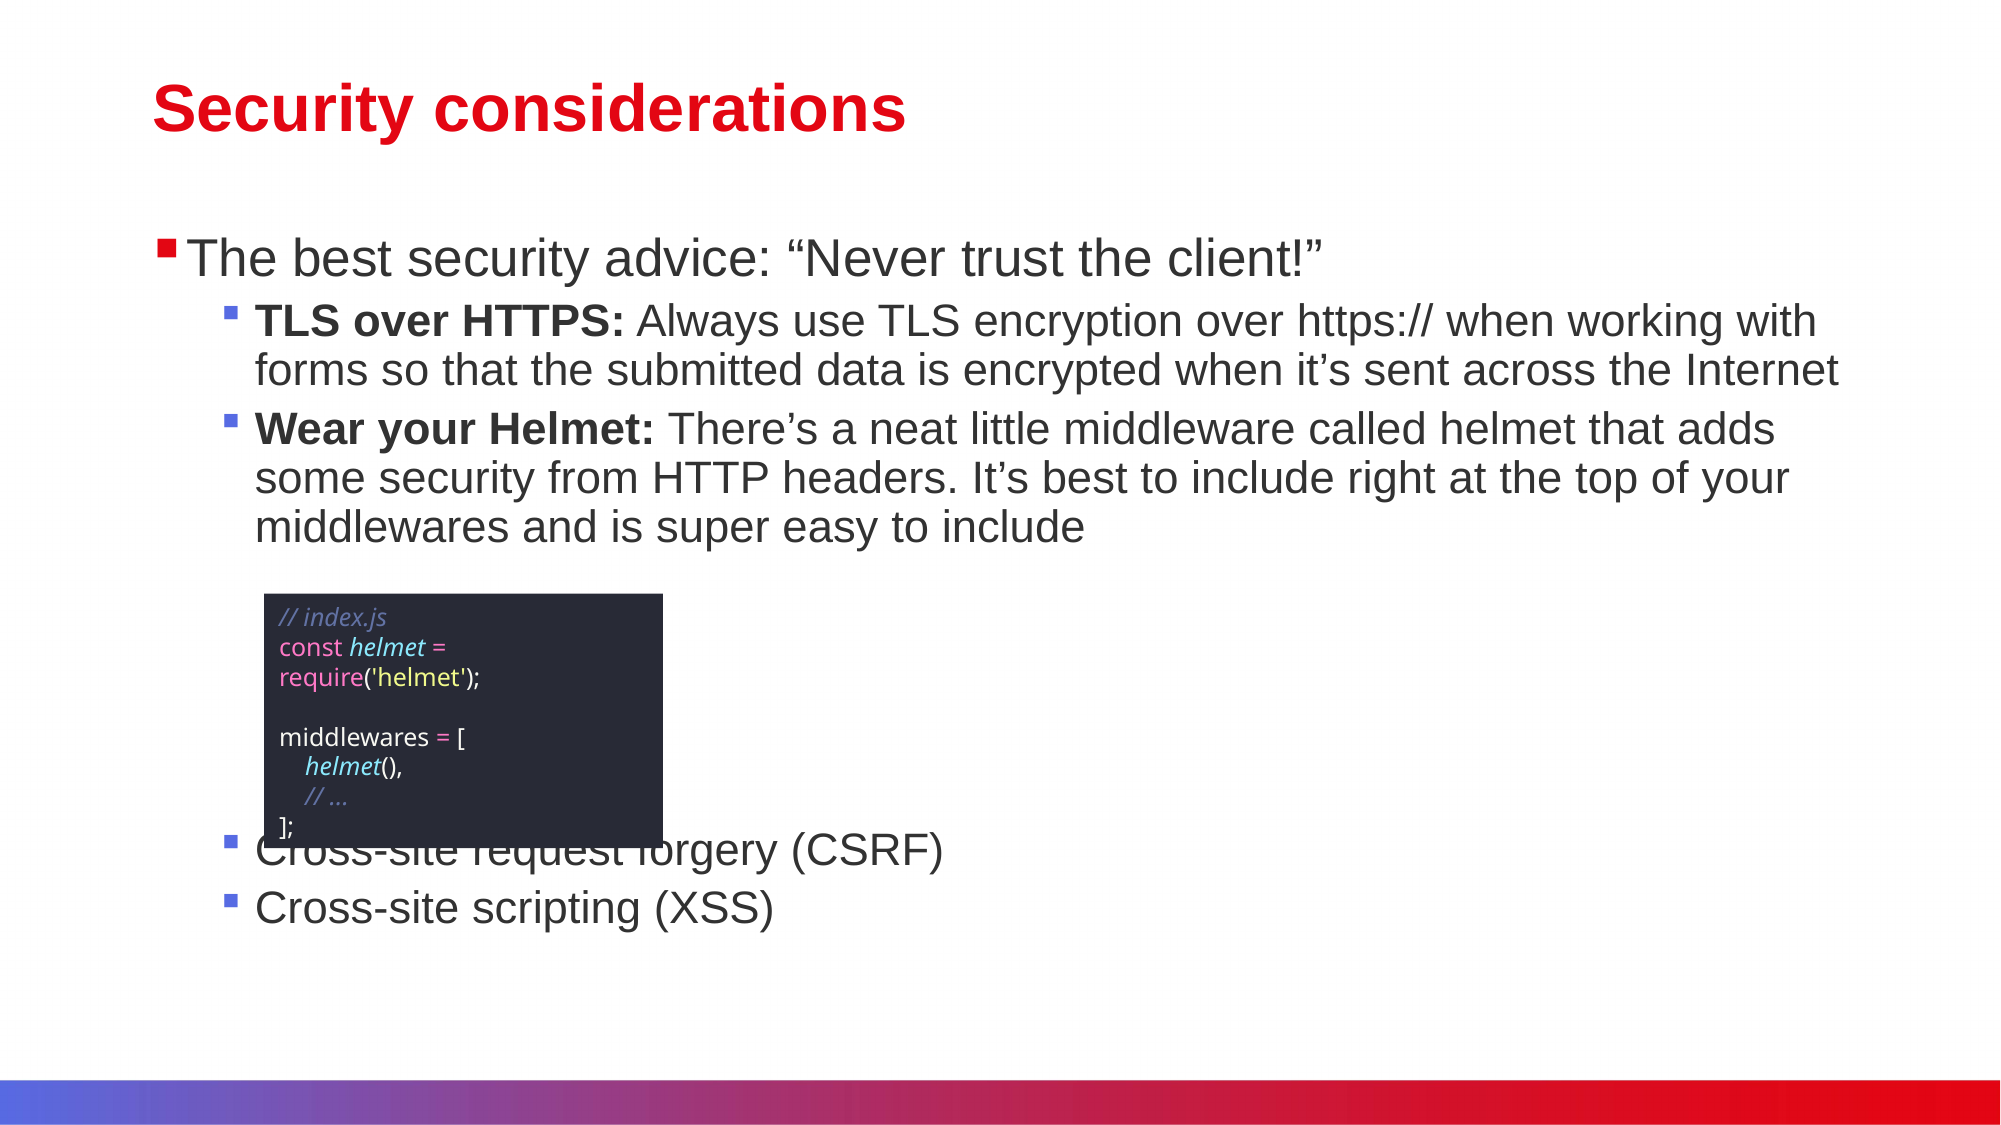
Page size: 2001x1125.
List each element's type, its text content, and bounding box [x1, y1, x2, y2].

list The best security advice: “Never trust the client!” TLS over HTTPS: Always use TLS encryption over https:// when working with forms so that the submitted data is encrypted when it’s sent across the Internet Wear your Helmet: There’s a neat little middleware called helmet that adds some security from HTTP headers. It’s best to include right at the top of your middlewares and is super easy to include Cross-site request forgery (CSRF) Cross-site scripting (XSS) [137, 223, 1863, 992]
picture [0, 0, 2001, 1125]
title Security considerations [137, 66, 1863, 155]
text_box // index.js const helmet = require('helmet'); middlewares = [ helmet(), // ... ]; [264, 593, 663, 849]
